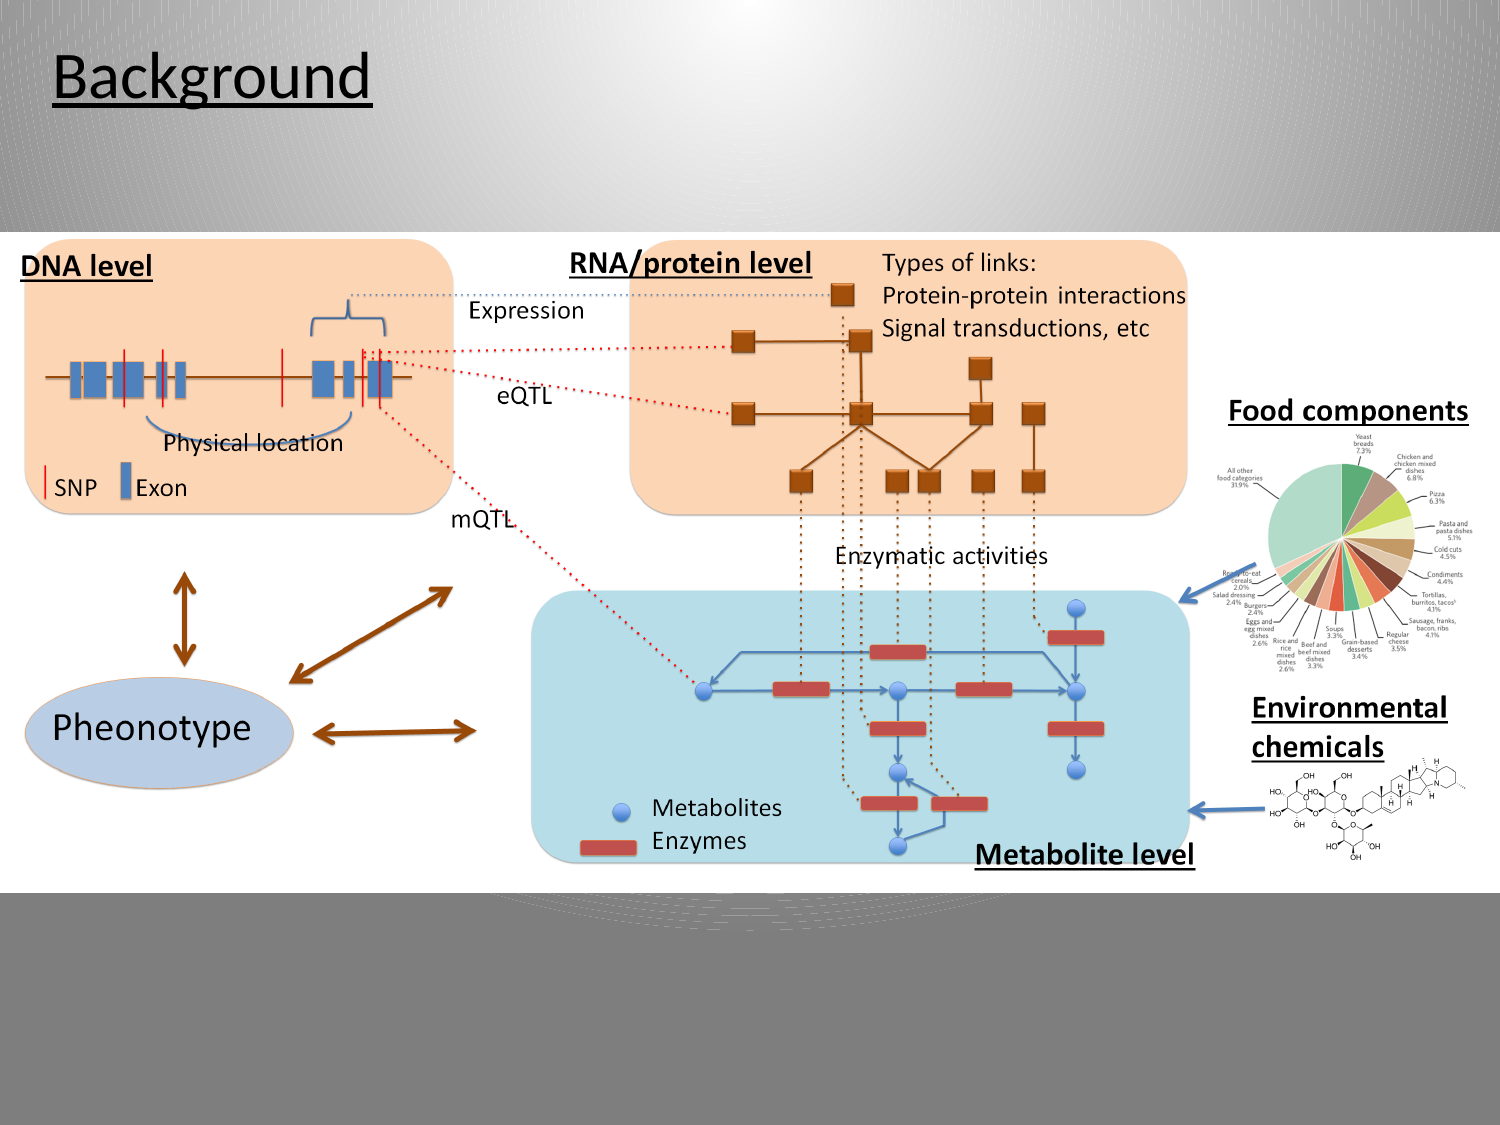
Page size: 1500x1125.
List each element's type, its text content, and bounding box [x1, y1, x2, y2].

text_box Background [37, 24, 1463, 120]
picture [0, 232, 1500, 893]
